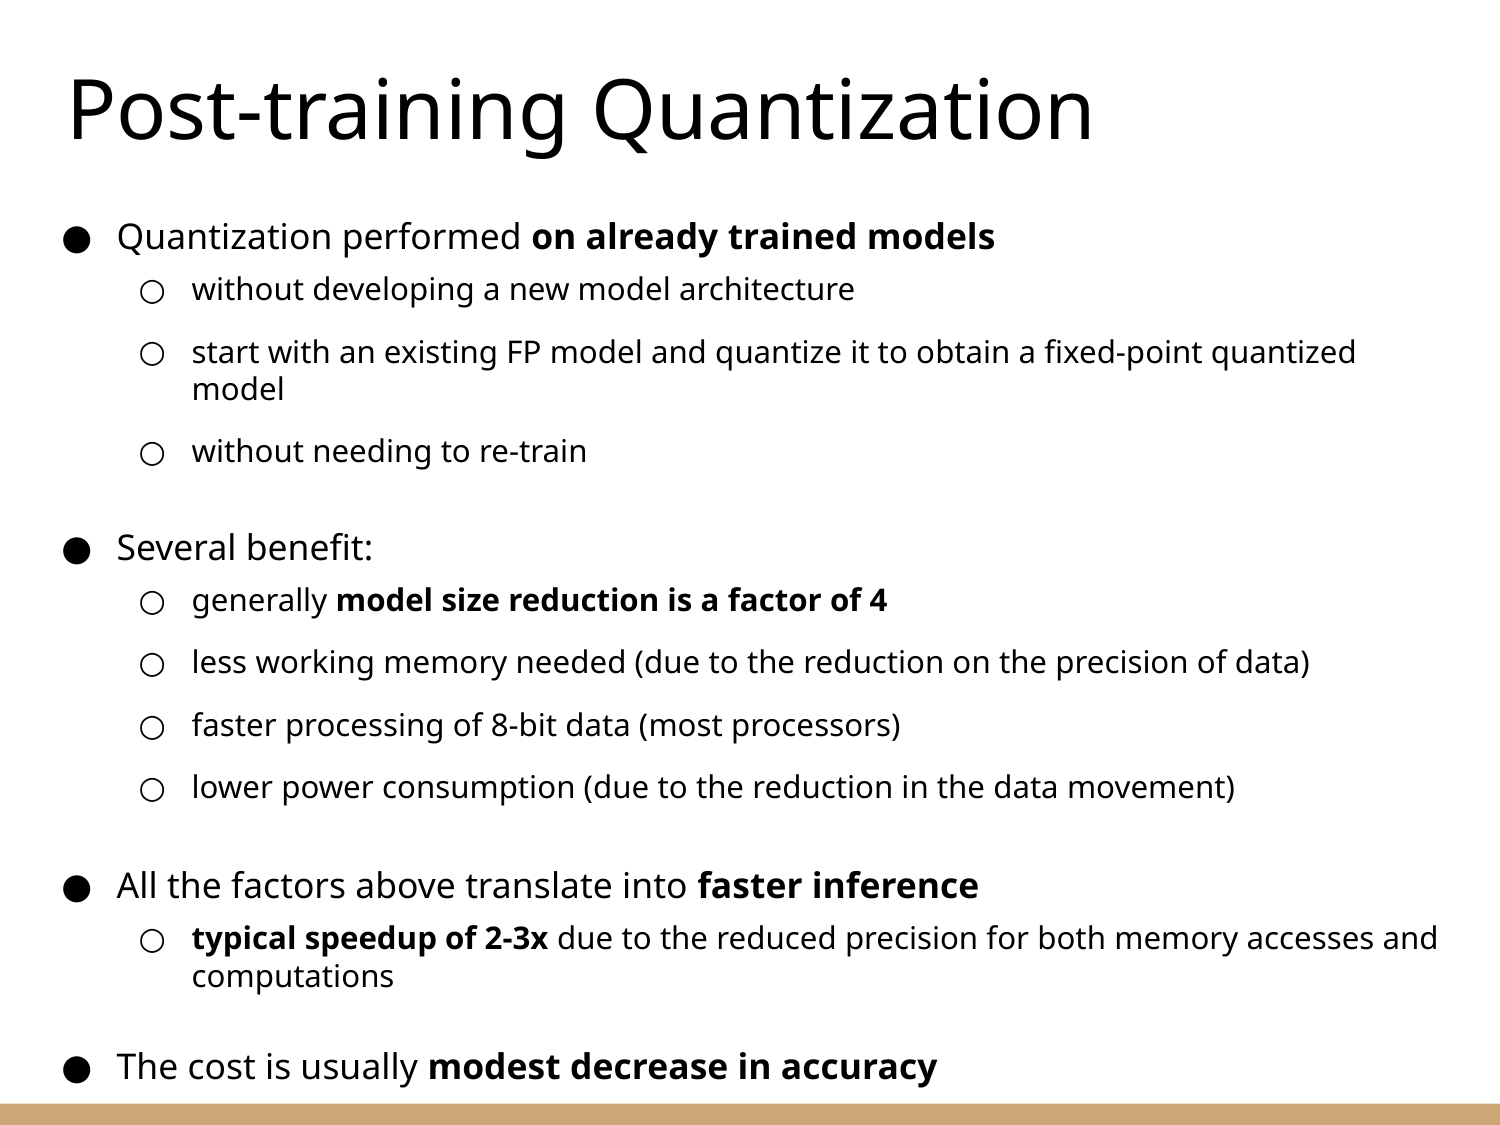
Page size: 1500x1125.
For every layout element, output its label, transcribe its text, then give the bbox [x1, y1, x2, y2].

list Quantization performed on already trained models without developing a new model architecture start with an existing FP model and quantize it to obtain a fixed-point quantized model without needing to re-train Several benefit: generally model size reduction is a factor of 4 less working memory needed (due to the reduction on the precision of data) faster processing of 8-bit data (most processors) lower power consumption (due to the reduction in the data movement) All the factors above translate into faster inference typical speedup of 2-3x due to the reduced precision for both memory accesses and computations The cost is usually modest decrease in accuracy [26, 192, 1474, 1079]
title Post-training Quantization [51, 69, 1449, 172]
